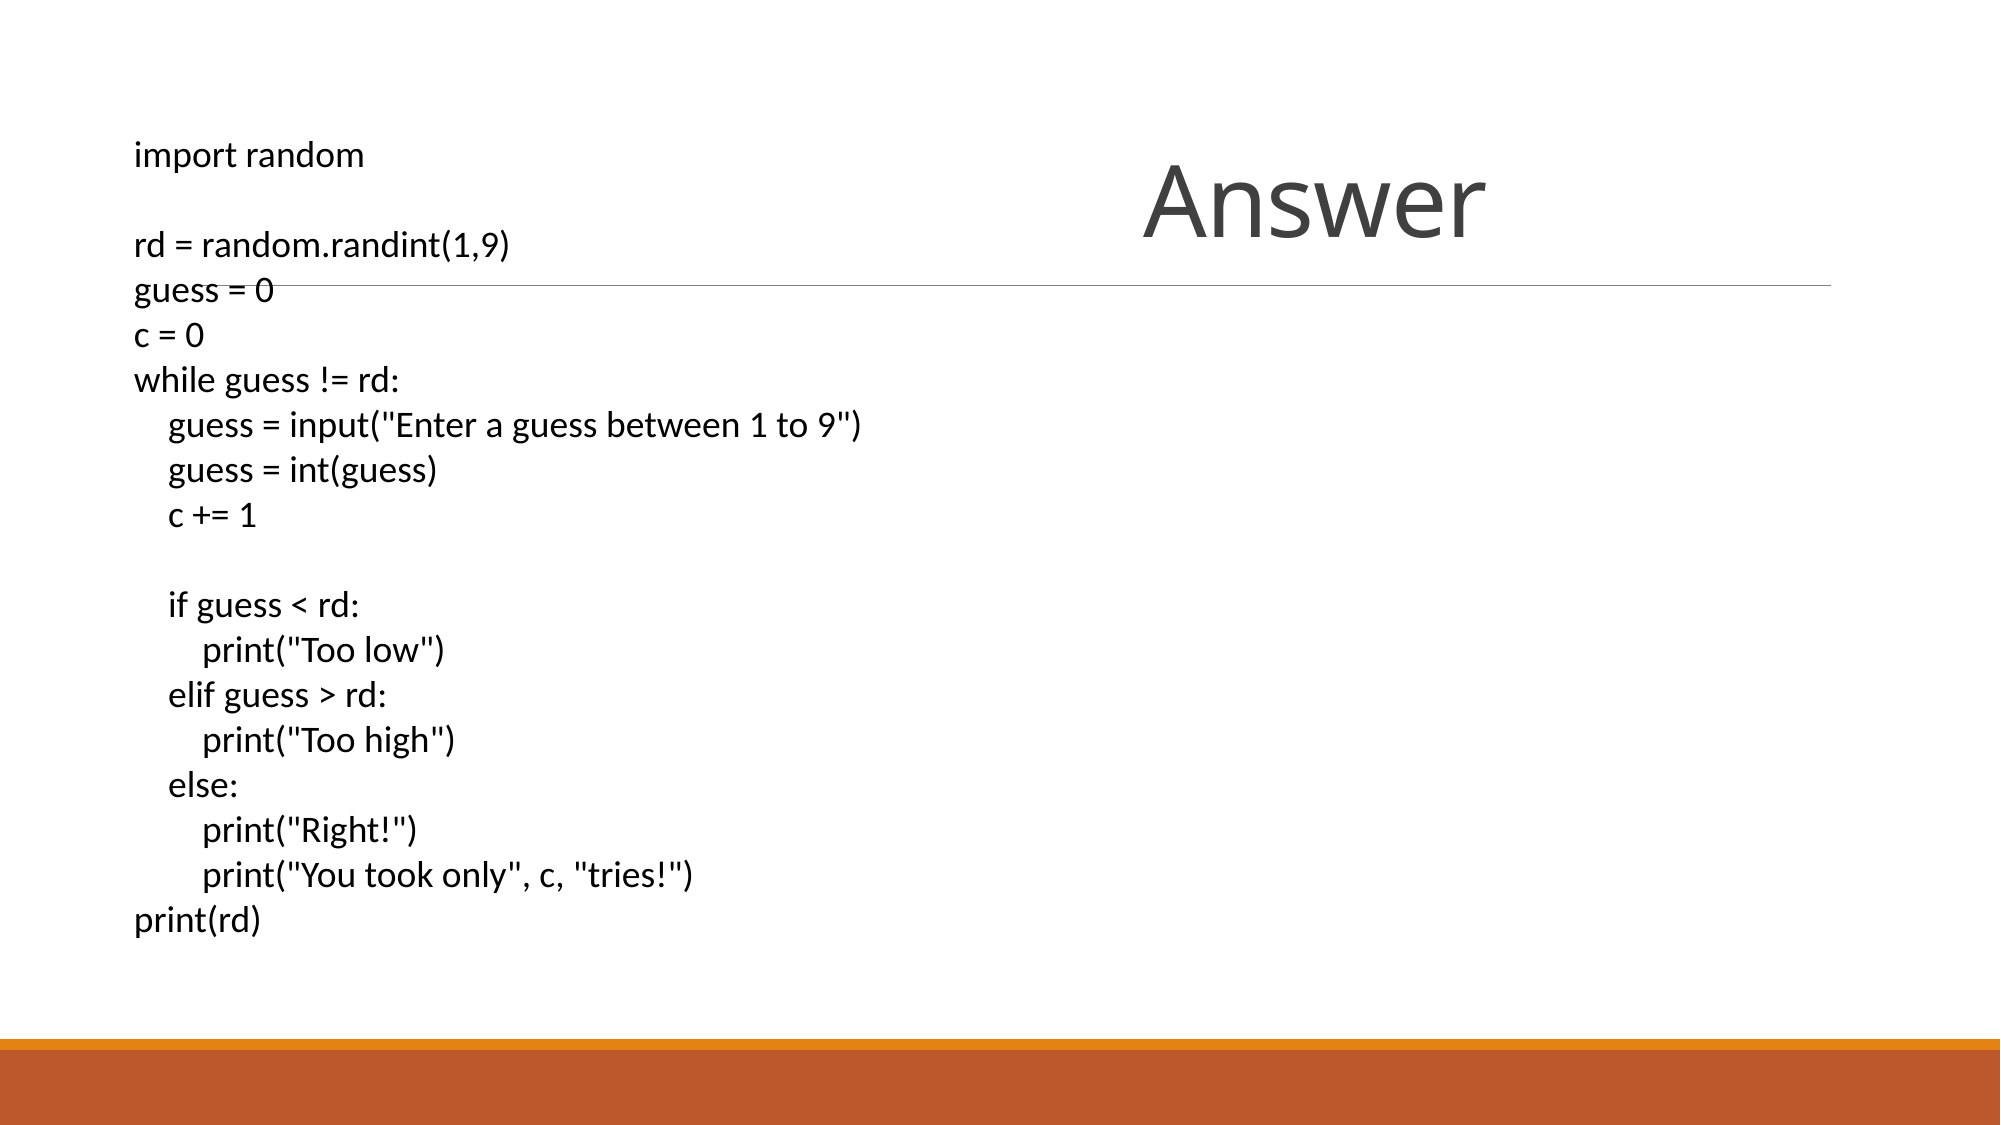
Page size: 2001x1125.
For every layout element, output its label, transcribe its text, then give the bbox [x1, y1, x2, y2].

text_box import random rd = random.randint(1,9) guess = 0 c = 0 while guess != rd: guess = input("Enter a guess between 1 to 9") guess = int(guess) c += 1 if guess < rd: print("Too low") elif guess > rd: print("Too high") else: print("Right!") print("You took only", c, "tries!") print(rd) [119, 122, 1146, 948]
title Answer [1128, 27, 1988, 266]
